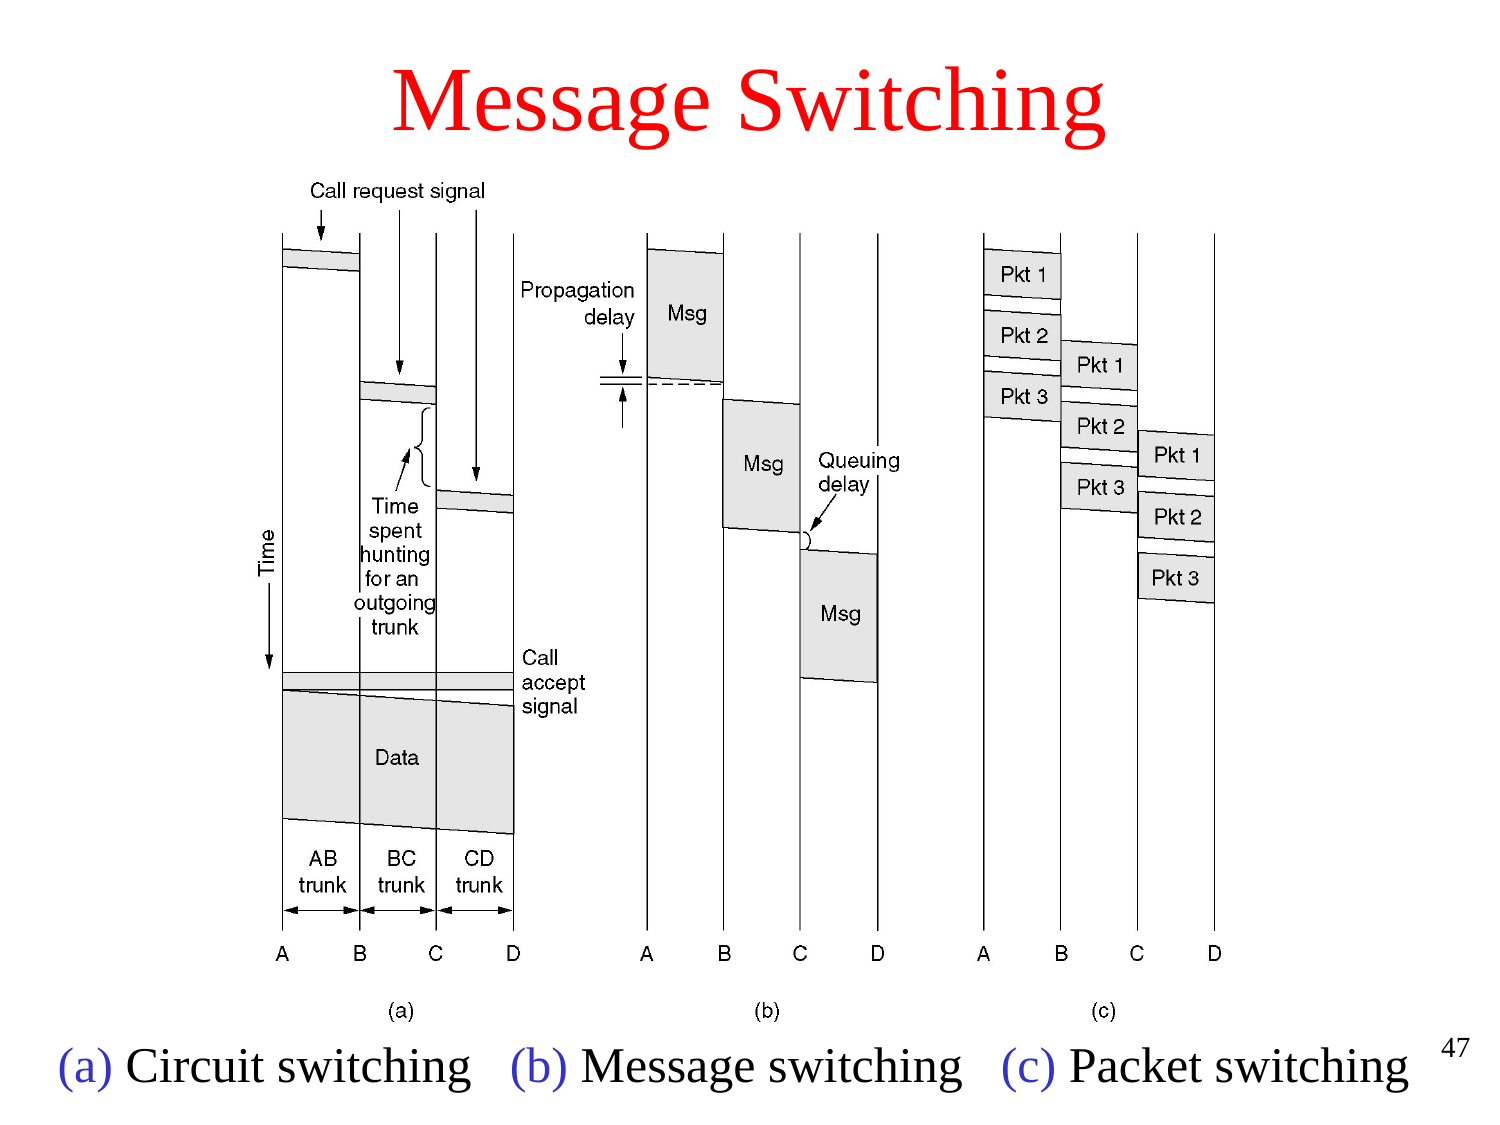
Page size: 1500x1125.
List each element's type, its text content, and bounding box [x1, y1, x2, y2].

text_box ‹#› [1173, 1020, 1486, 1096]
list (a) Circuit switching (b) Message switching (c) Packet switching [42, 1024, 1474, 1125]
title Message Switching [0, 0, 1500, 188]
picture [254, 178, 1222, 1022]
